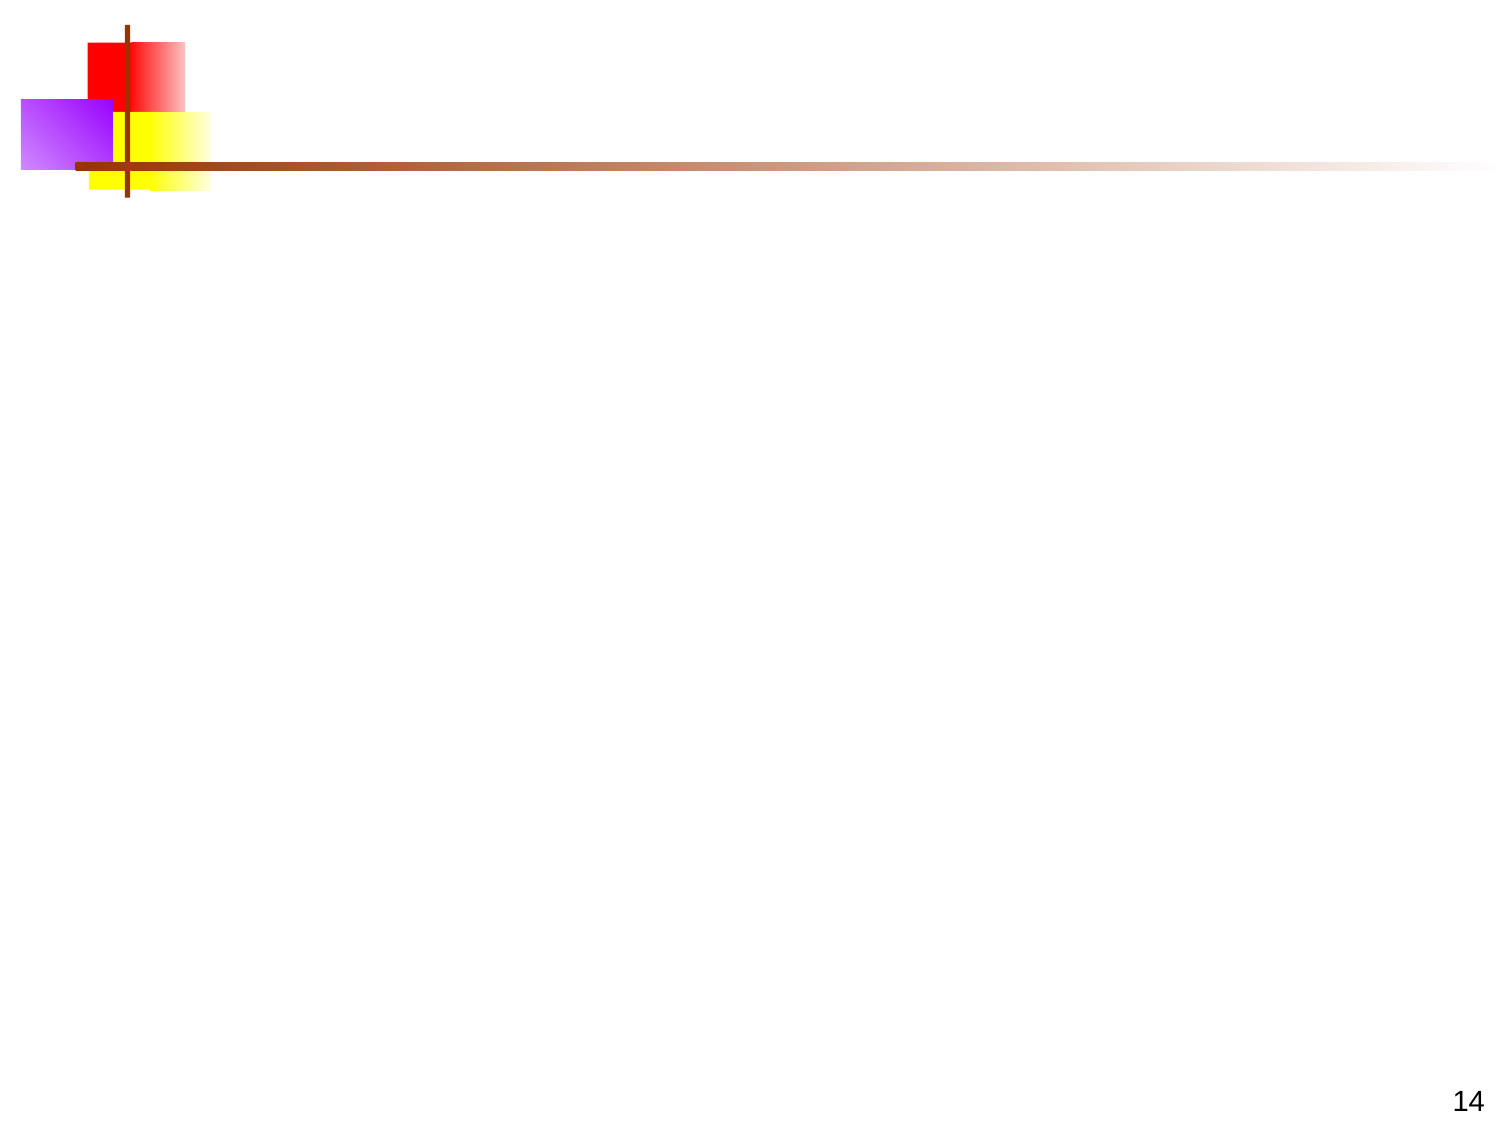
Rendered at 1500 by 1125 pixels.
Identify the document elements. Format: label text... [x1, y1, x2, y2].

slide_number 14 [1187, 1050, 1500, 1125]
